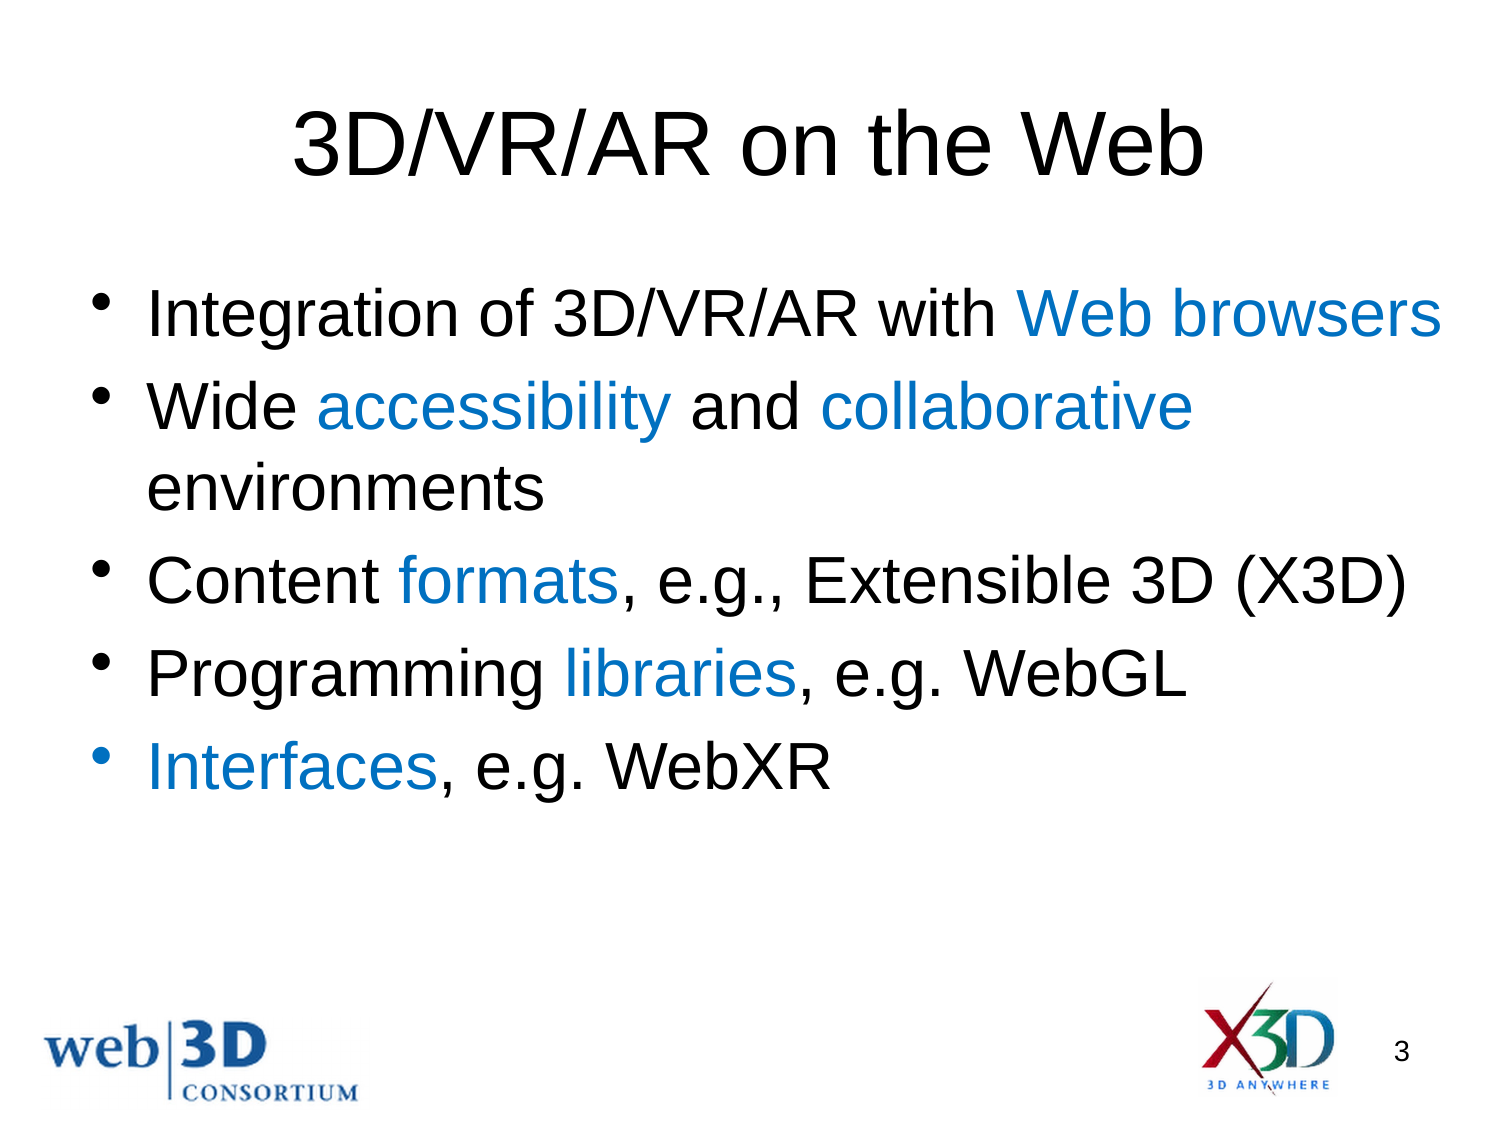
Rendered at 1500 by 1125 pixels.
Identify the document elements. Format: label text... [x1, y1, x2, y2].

list Integration of 3D/VR/AR with Web browsers Wide accessibility and collaborative environments Content formats, e.g., Extensible 3D (X3D) Programming libraries, e.g. WebGL Interfaces, e.g. WebXR [75, 262, 1459, 1005]
title 3D/VR/AR on the Web [75, 45, 1425, 233]
picture [41, 1017, 370, 1110]
slide_number 3 [1074, 1024, 1425, 1103]
picture [1198, 1005, 1338, 1024]
